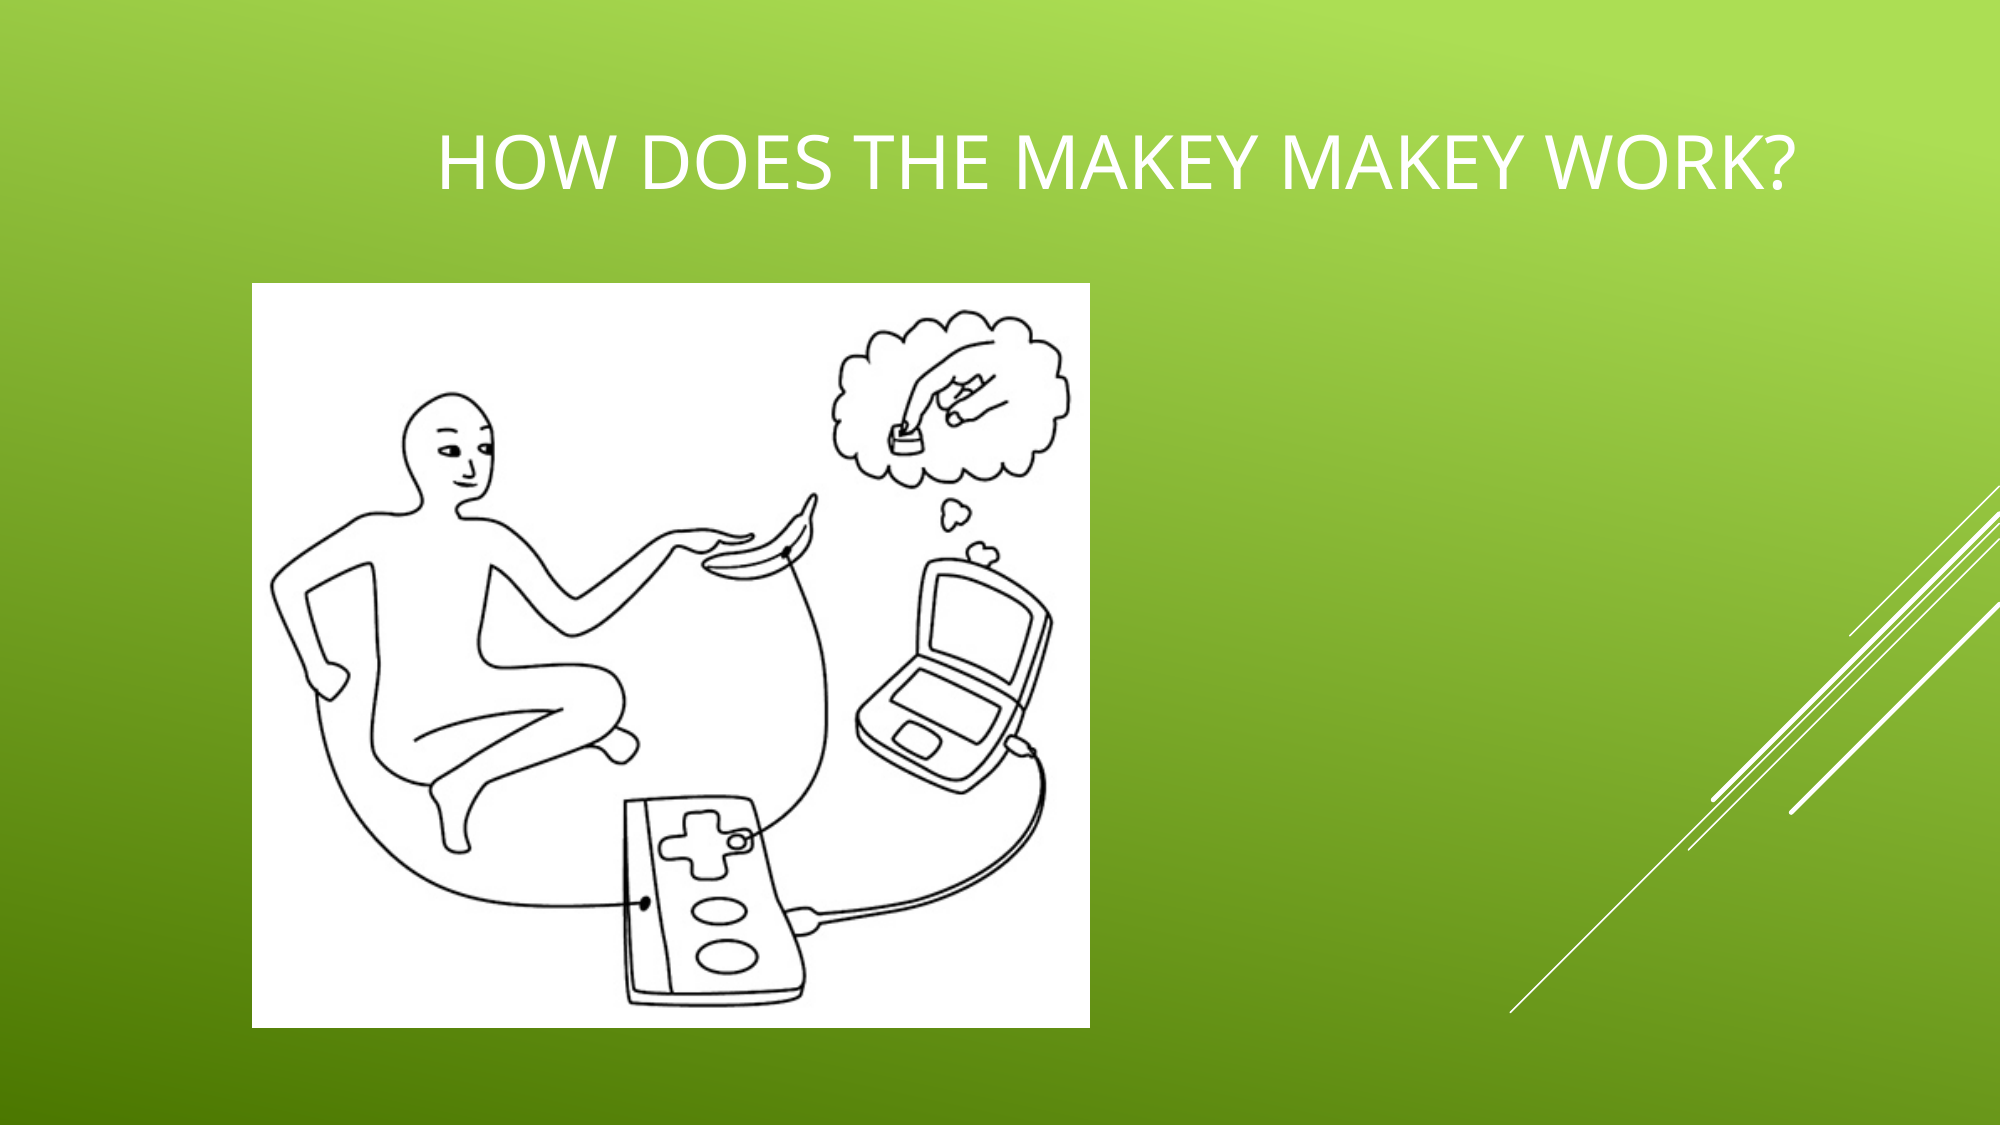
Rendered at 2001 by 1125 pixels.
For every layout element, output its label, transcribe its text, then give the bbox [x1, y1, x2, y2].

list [251, 283, 1091, 1028]
title How does the Makey Makey Work? [420, 36, 1925, 284]
